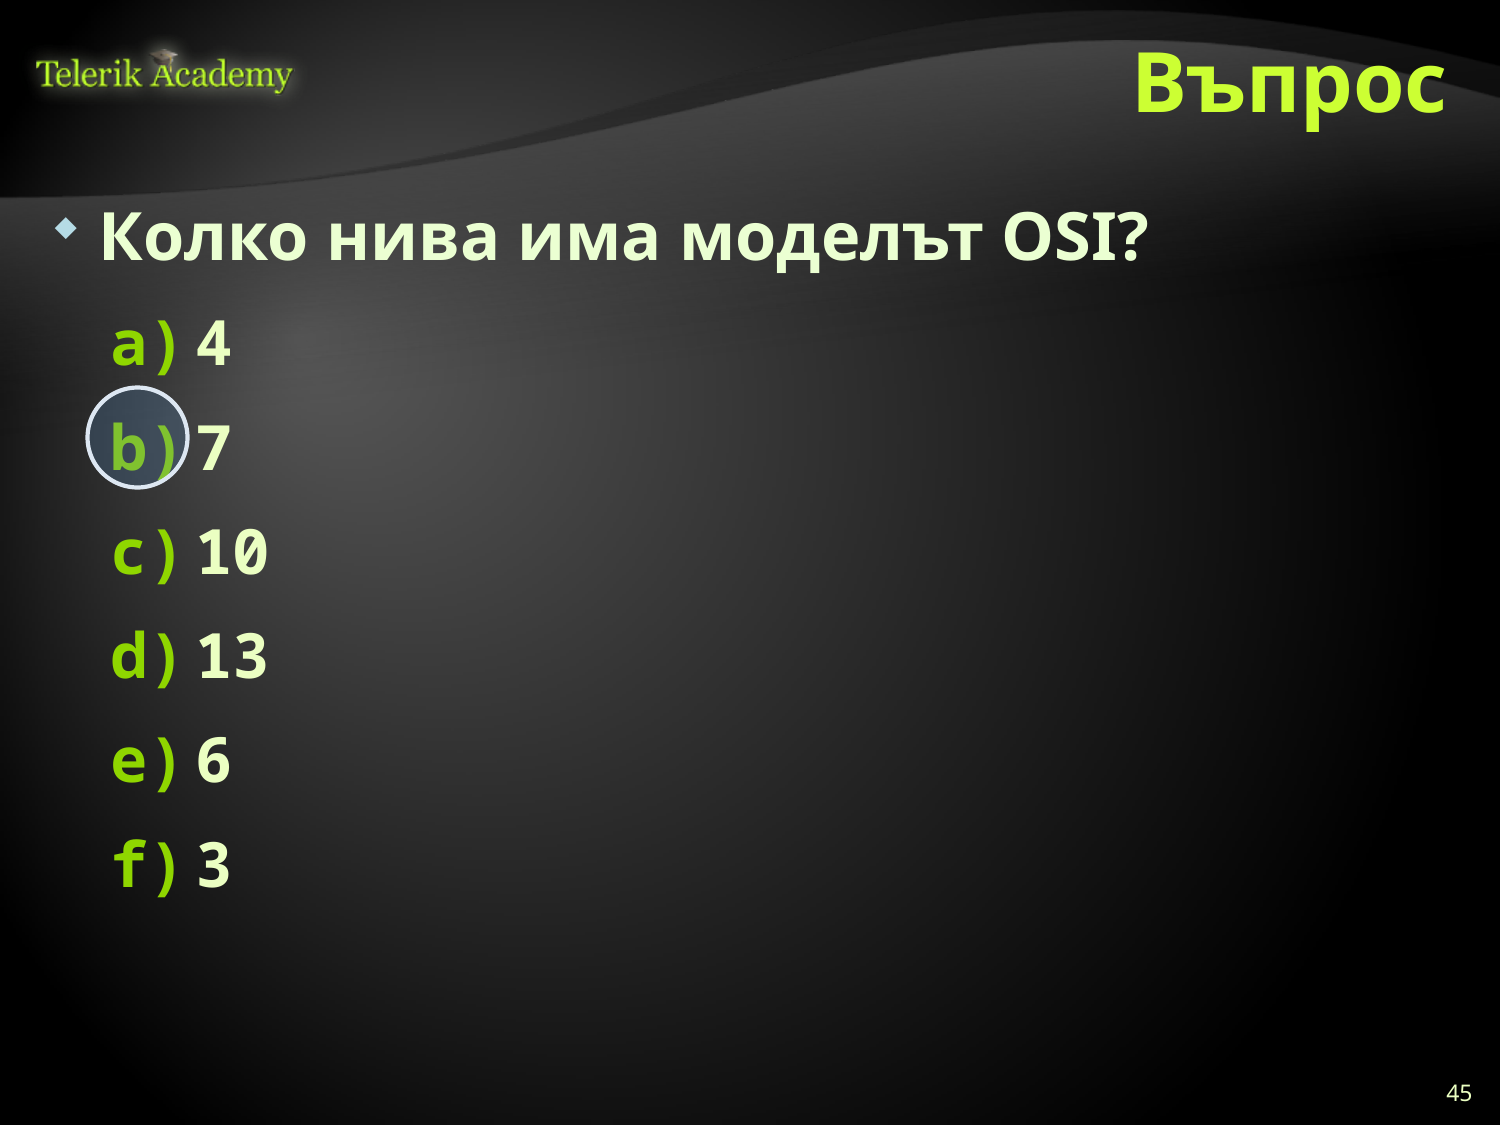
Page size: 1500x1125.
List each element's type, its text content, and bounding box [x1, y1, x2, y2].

text_box [85, 385, 190, 490]
list Колко нива има моделът OSI? 4 7 10 13 6 3 [37, 187, 1463, 1113]
slide_number 45 [1412, 1074, 1488, 1113]
title Въпрос [300, 12, 1463, 163]
picture [0, 0, 1500, 1125]
